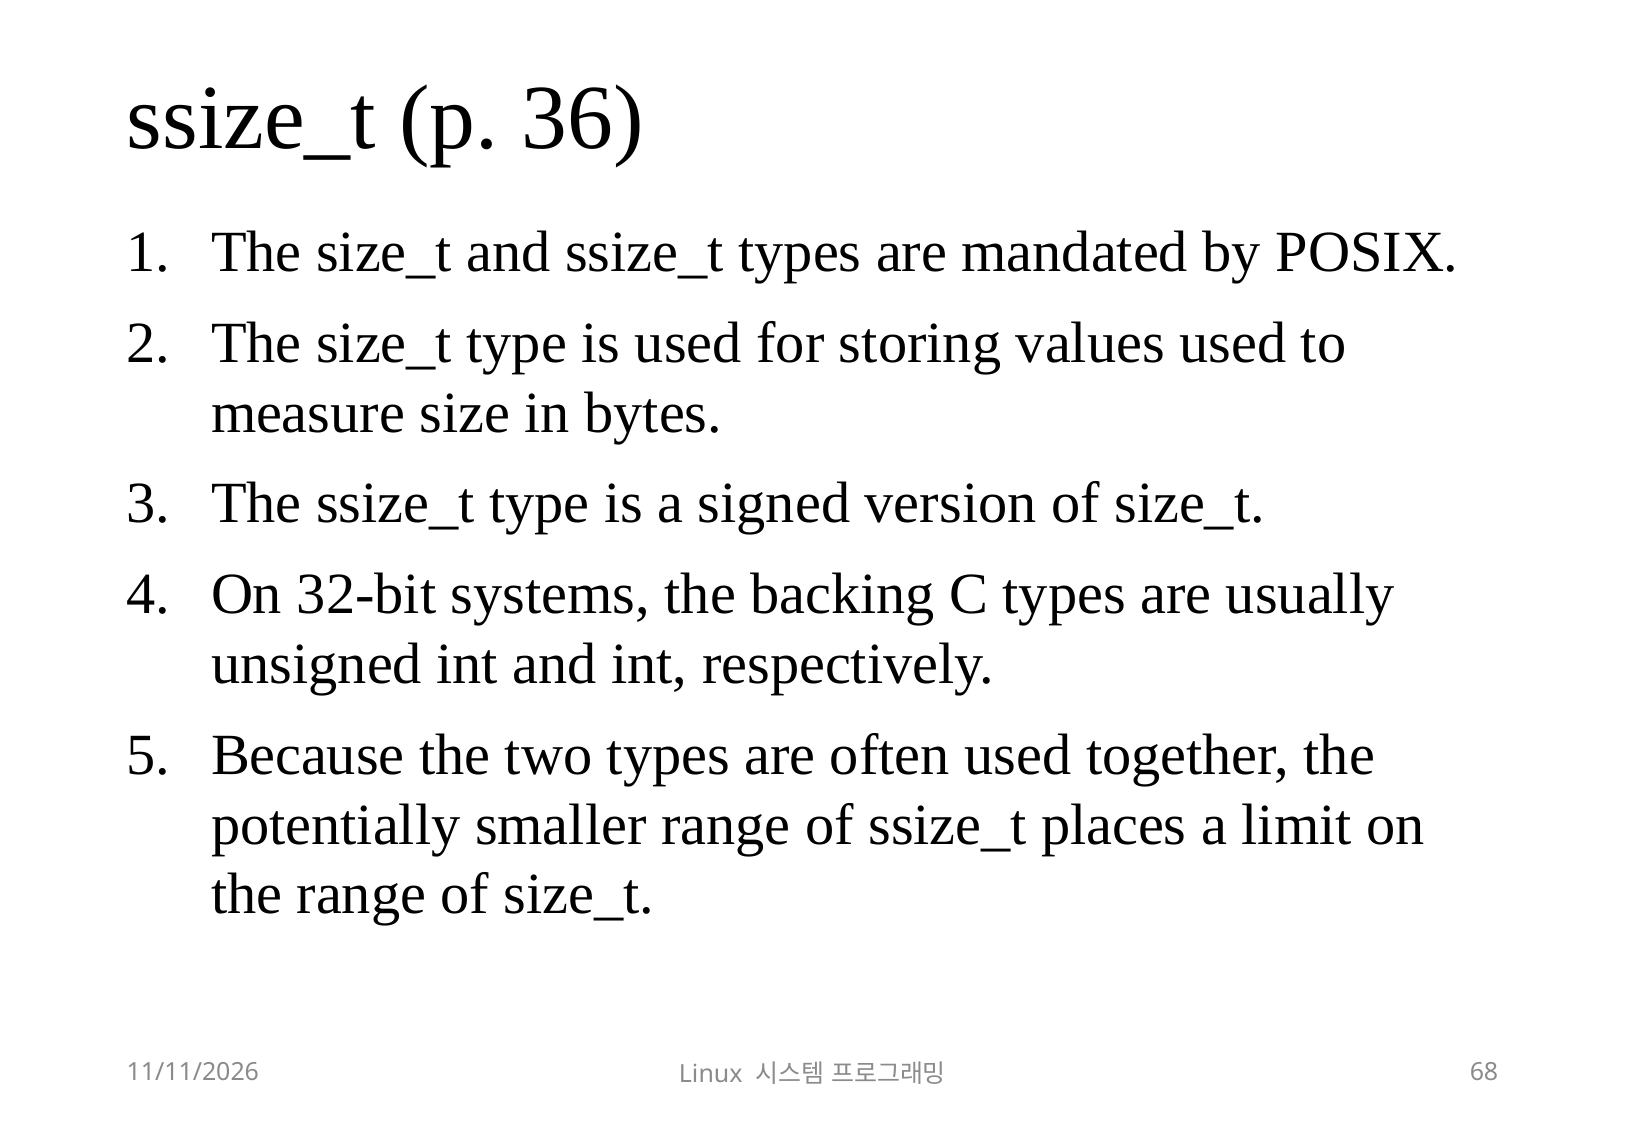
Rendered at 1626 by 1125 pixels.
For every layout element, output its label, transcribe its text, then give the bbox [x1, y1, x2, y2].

footer Linux 시스템 프로그래밍 [538, 1042, 1087, 1103]
title ssize_t (p. 36) [111, 59, 1514, 179]
list The size_t and ssize_t types are mandated by POSIX. The size_t type is used for storing values used to measure size in bytes. The ssize_t type is a signed version of size_t. On 32-bit systems, the backing C types are usually unsigned int and int, respectively. Because the two types are often used together, the potentially smaller range of ssize_t places a limit on the range of size_t. [111, 205, 1514, 1014]
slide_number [111, 1042, 303, 1103]
slide_number 68 [1433, 1042, 1514, 1103]
